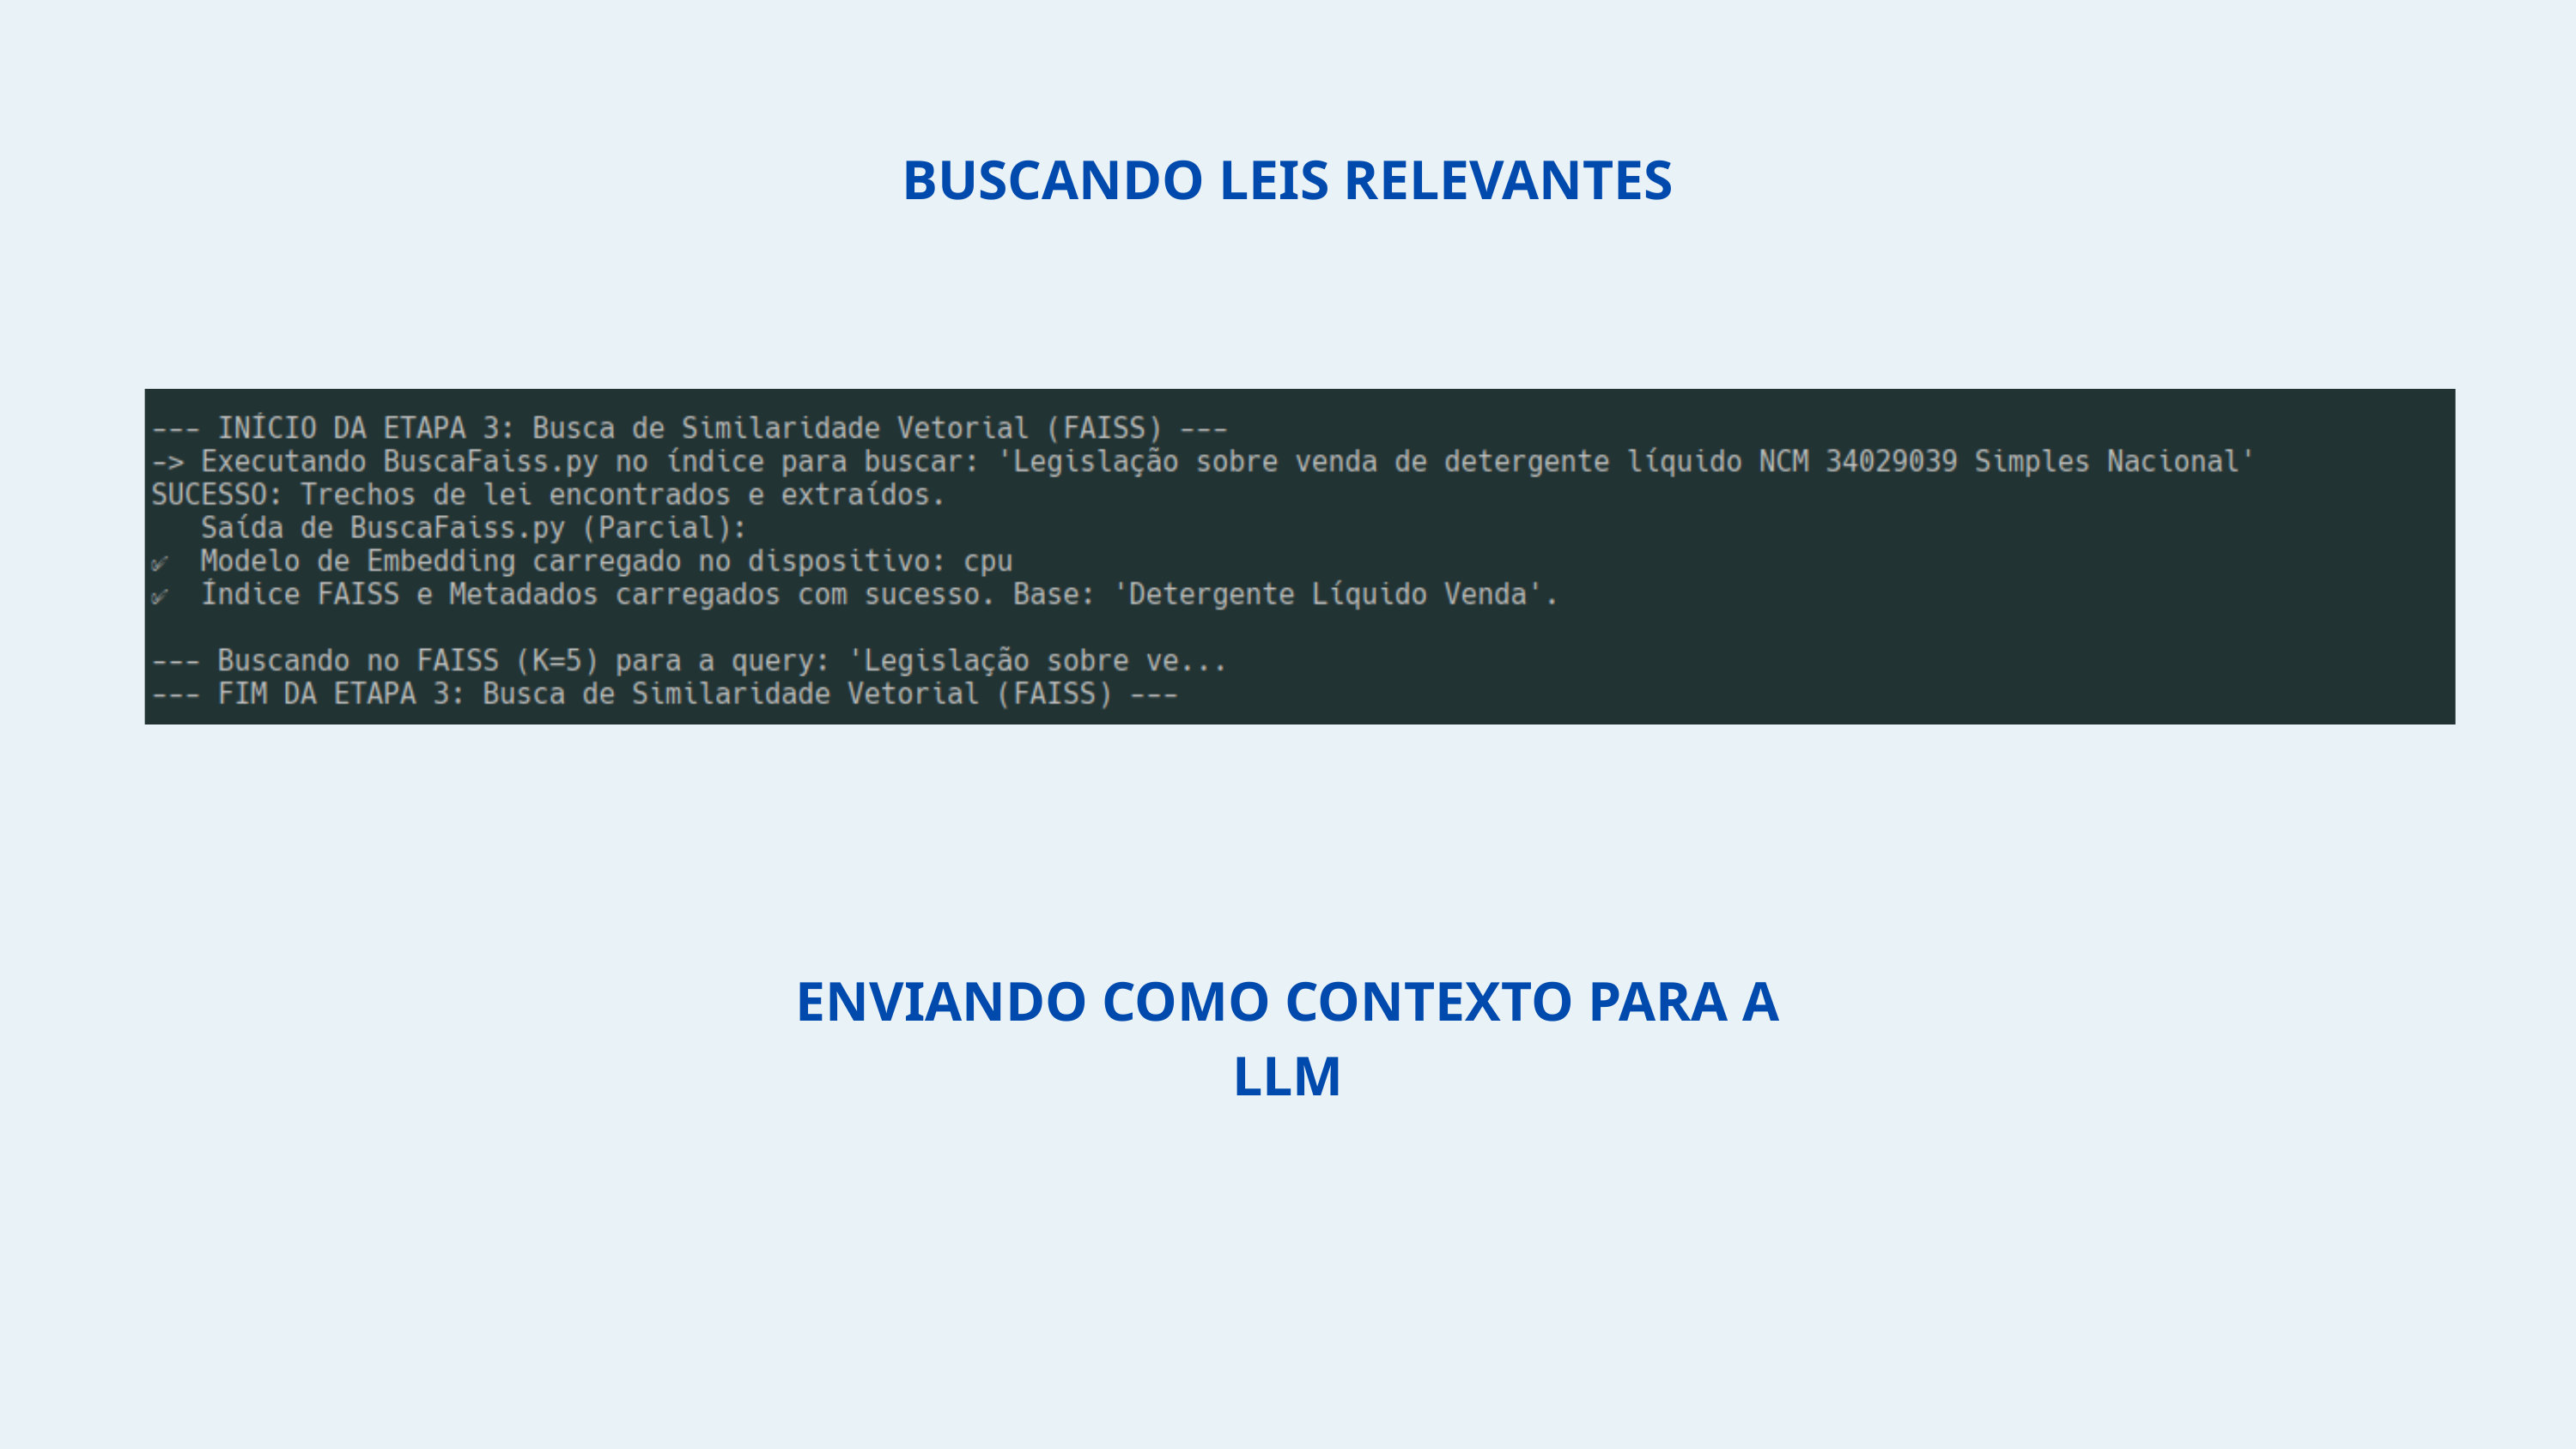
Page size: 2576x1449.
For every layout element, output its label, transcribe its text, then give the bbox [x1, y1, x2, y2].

text_box BUSCANDO LEIS RELEVANTES [889, 135, 1687, 211]
text_box [144, 389, 2456, 724]
text_box ENVIANDO COMO CONTEXTO PARA A LLM [736, 956, 1840, 1107]
